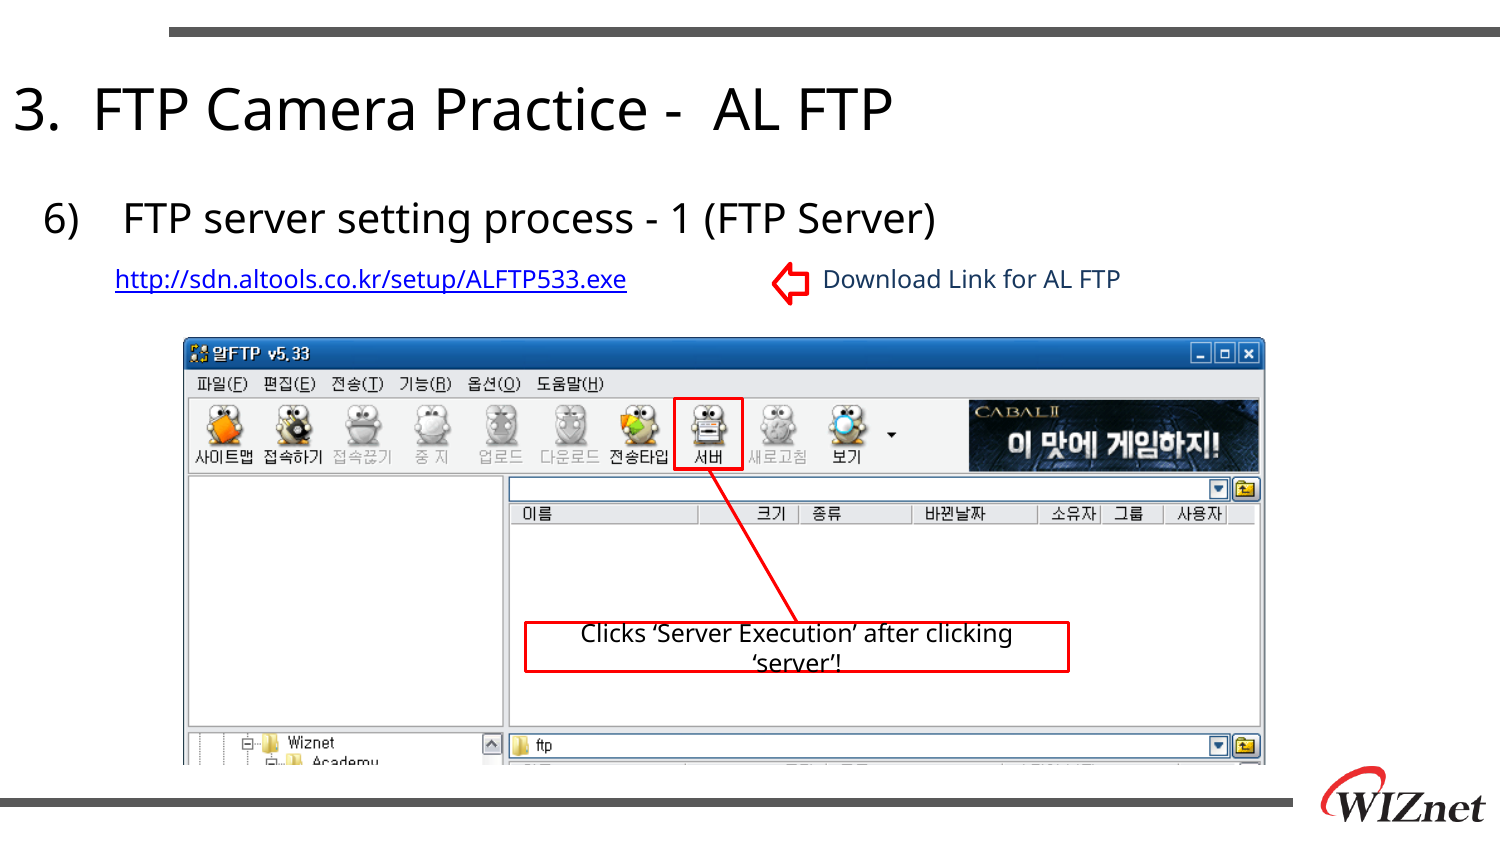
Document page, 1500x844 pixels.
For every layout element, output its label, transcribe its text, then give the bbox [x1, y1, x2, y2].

subtitle 6) FTP server setting process - 1 (FTP Server) [29, 185, 1471, 257]
text_box [771, 261, 810, 306]
text_box http://sdn.altools.co.kr/setup/ALFTP533.exe [100, 256, 774, 306]
text_box Download Link for AL FTP [809, 256, 1140, 300]
picture [182, 337, 1266, 765]
title 3. FTP Camera Practice - AL FTP [0, 52, 1500, 162]
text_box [708, 468, 798, 623]
picture [1316, 762, 1486, 822]
